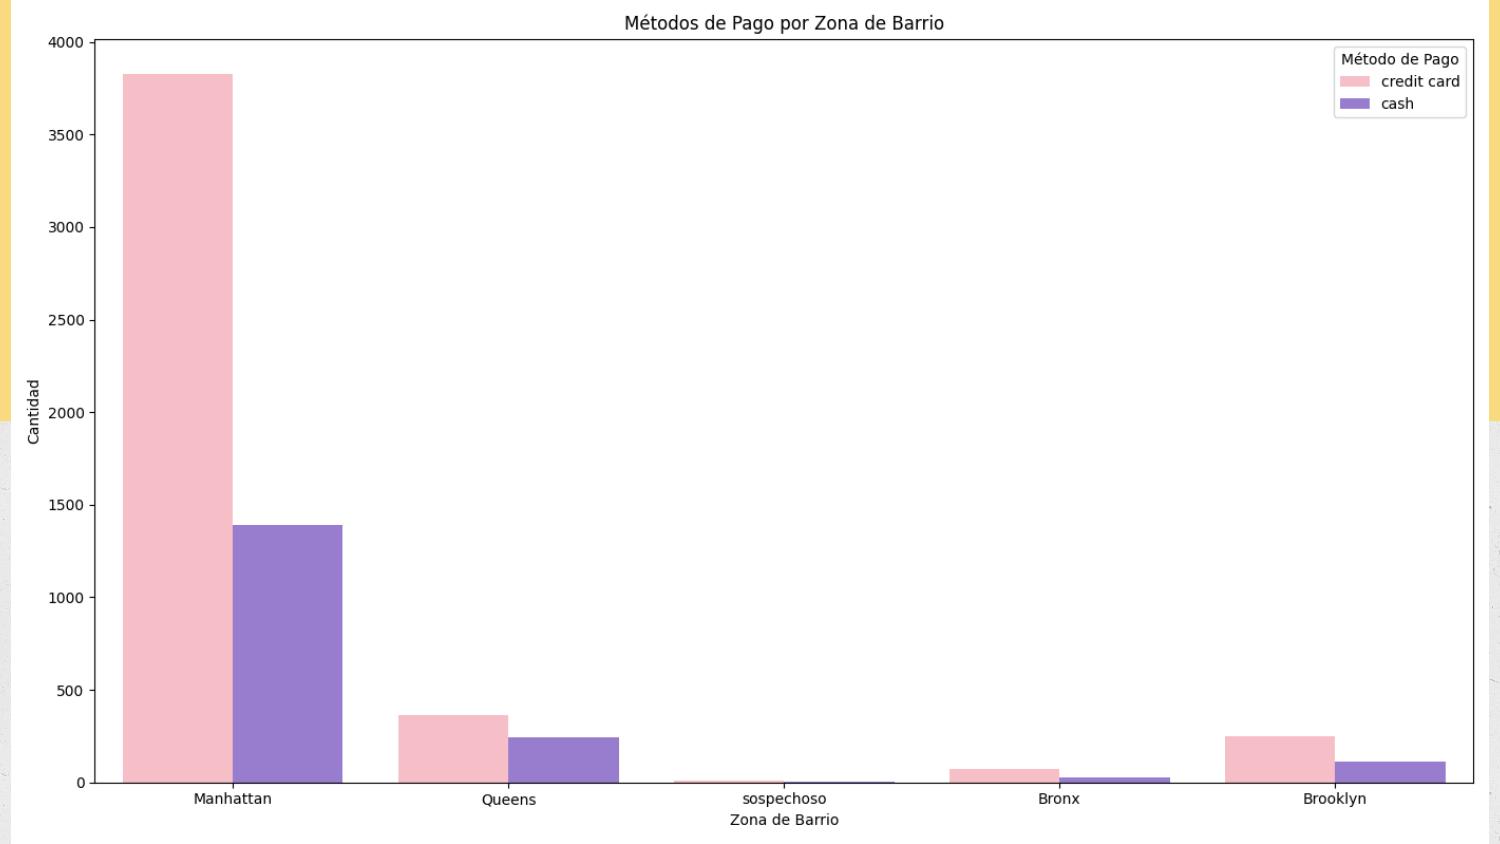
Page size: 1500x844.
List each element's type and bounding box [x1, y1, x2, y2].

text_box [1490, 0, 1500, 421]
picture [0, 0, 1500, 844]
text_box [0, 0, 9, 420]
